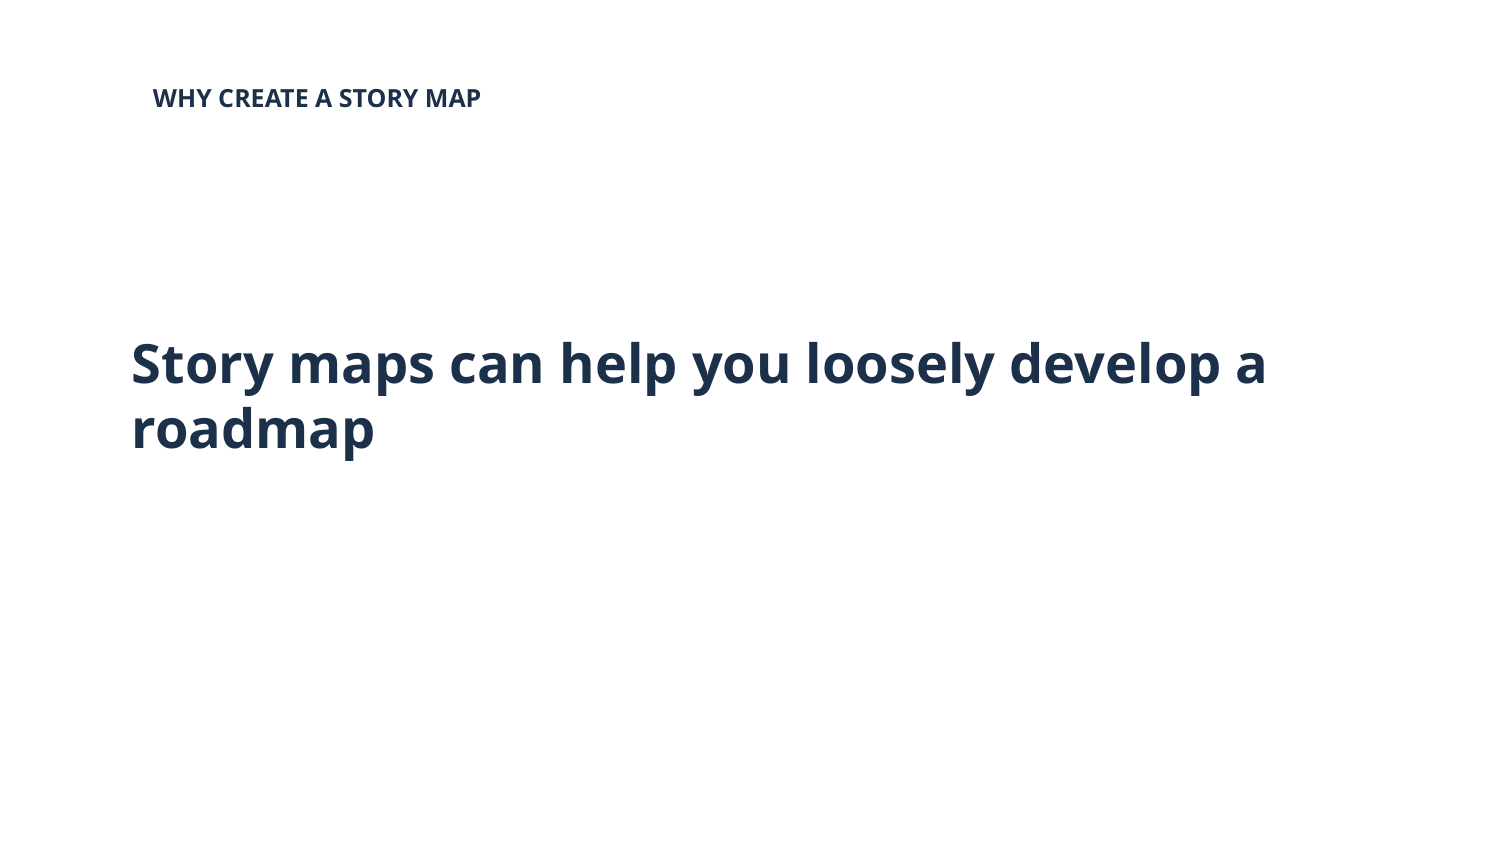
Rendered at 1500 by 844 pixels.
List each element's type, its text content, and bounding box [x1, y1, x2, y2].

title Story maps can help you loosely develop a roadmap [116, 87, 1379, 701]
text_box WHY CREATE A STORY MAP [137, 62, 962, 173]
